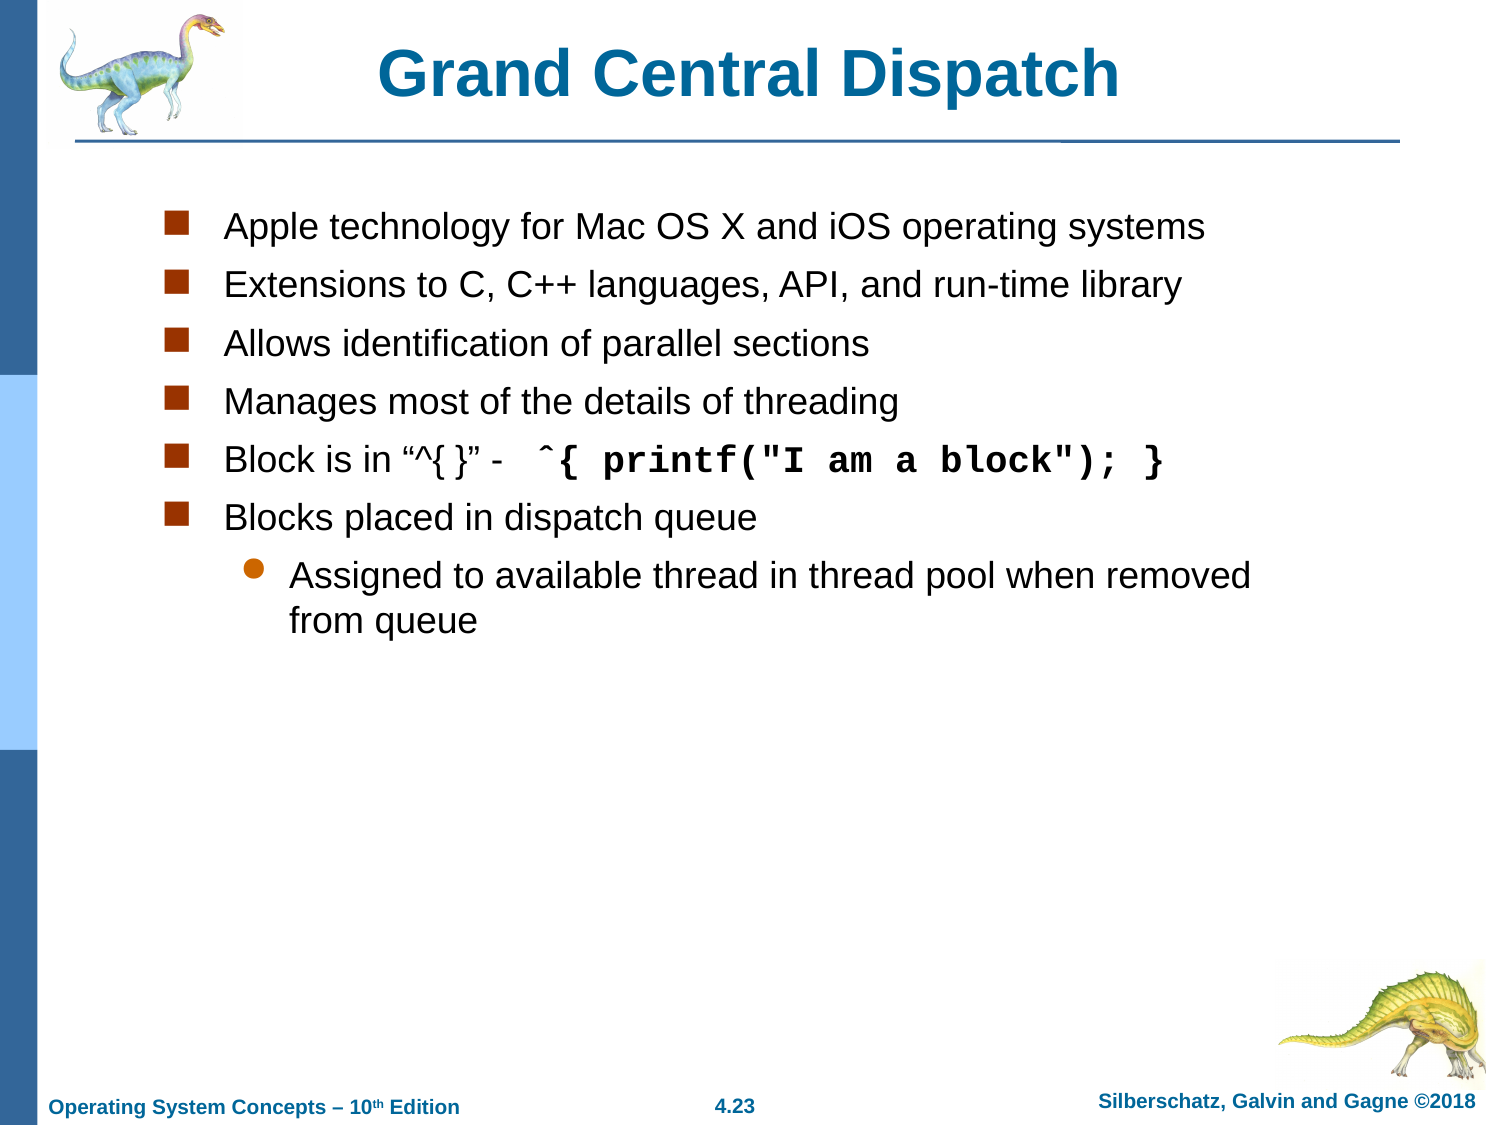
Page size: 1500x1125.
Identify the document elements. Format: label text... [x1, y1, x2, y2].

title Grand Central Dispatch [75, 22, 1425, 118]
list Apple technology for Mac OS X and iOS operating systems Extensions to C, C++ languages, API, and run-time library Allows identification of parallel sections Manages most of the details of threading Block is in “^{ }” - ˆ{ printf("I am a block"); } Blocks placed in dispatch queue Assigned to available thread in thread pool when removed from queue [152, 194, 1338, 930]
picture [1275, 959, 1486, 1090]
picture [46, 0, 243, 149]
